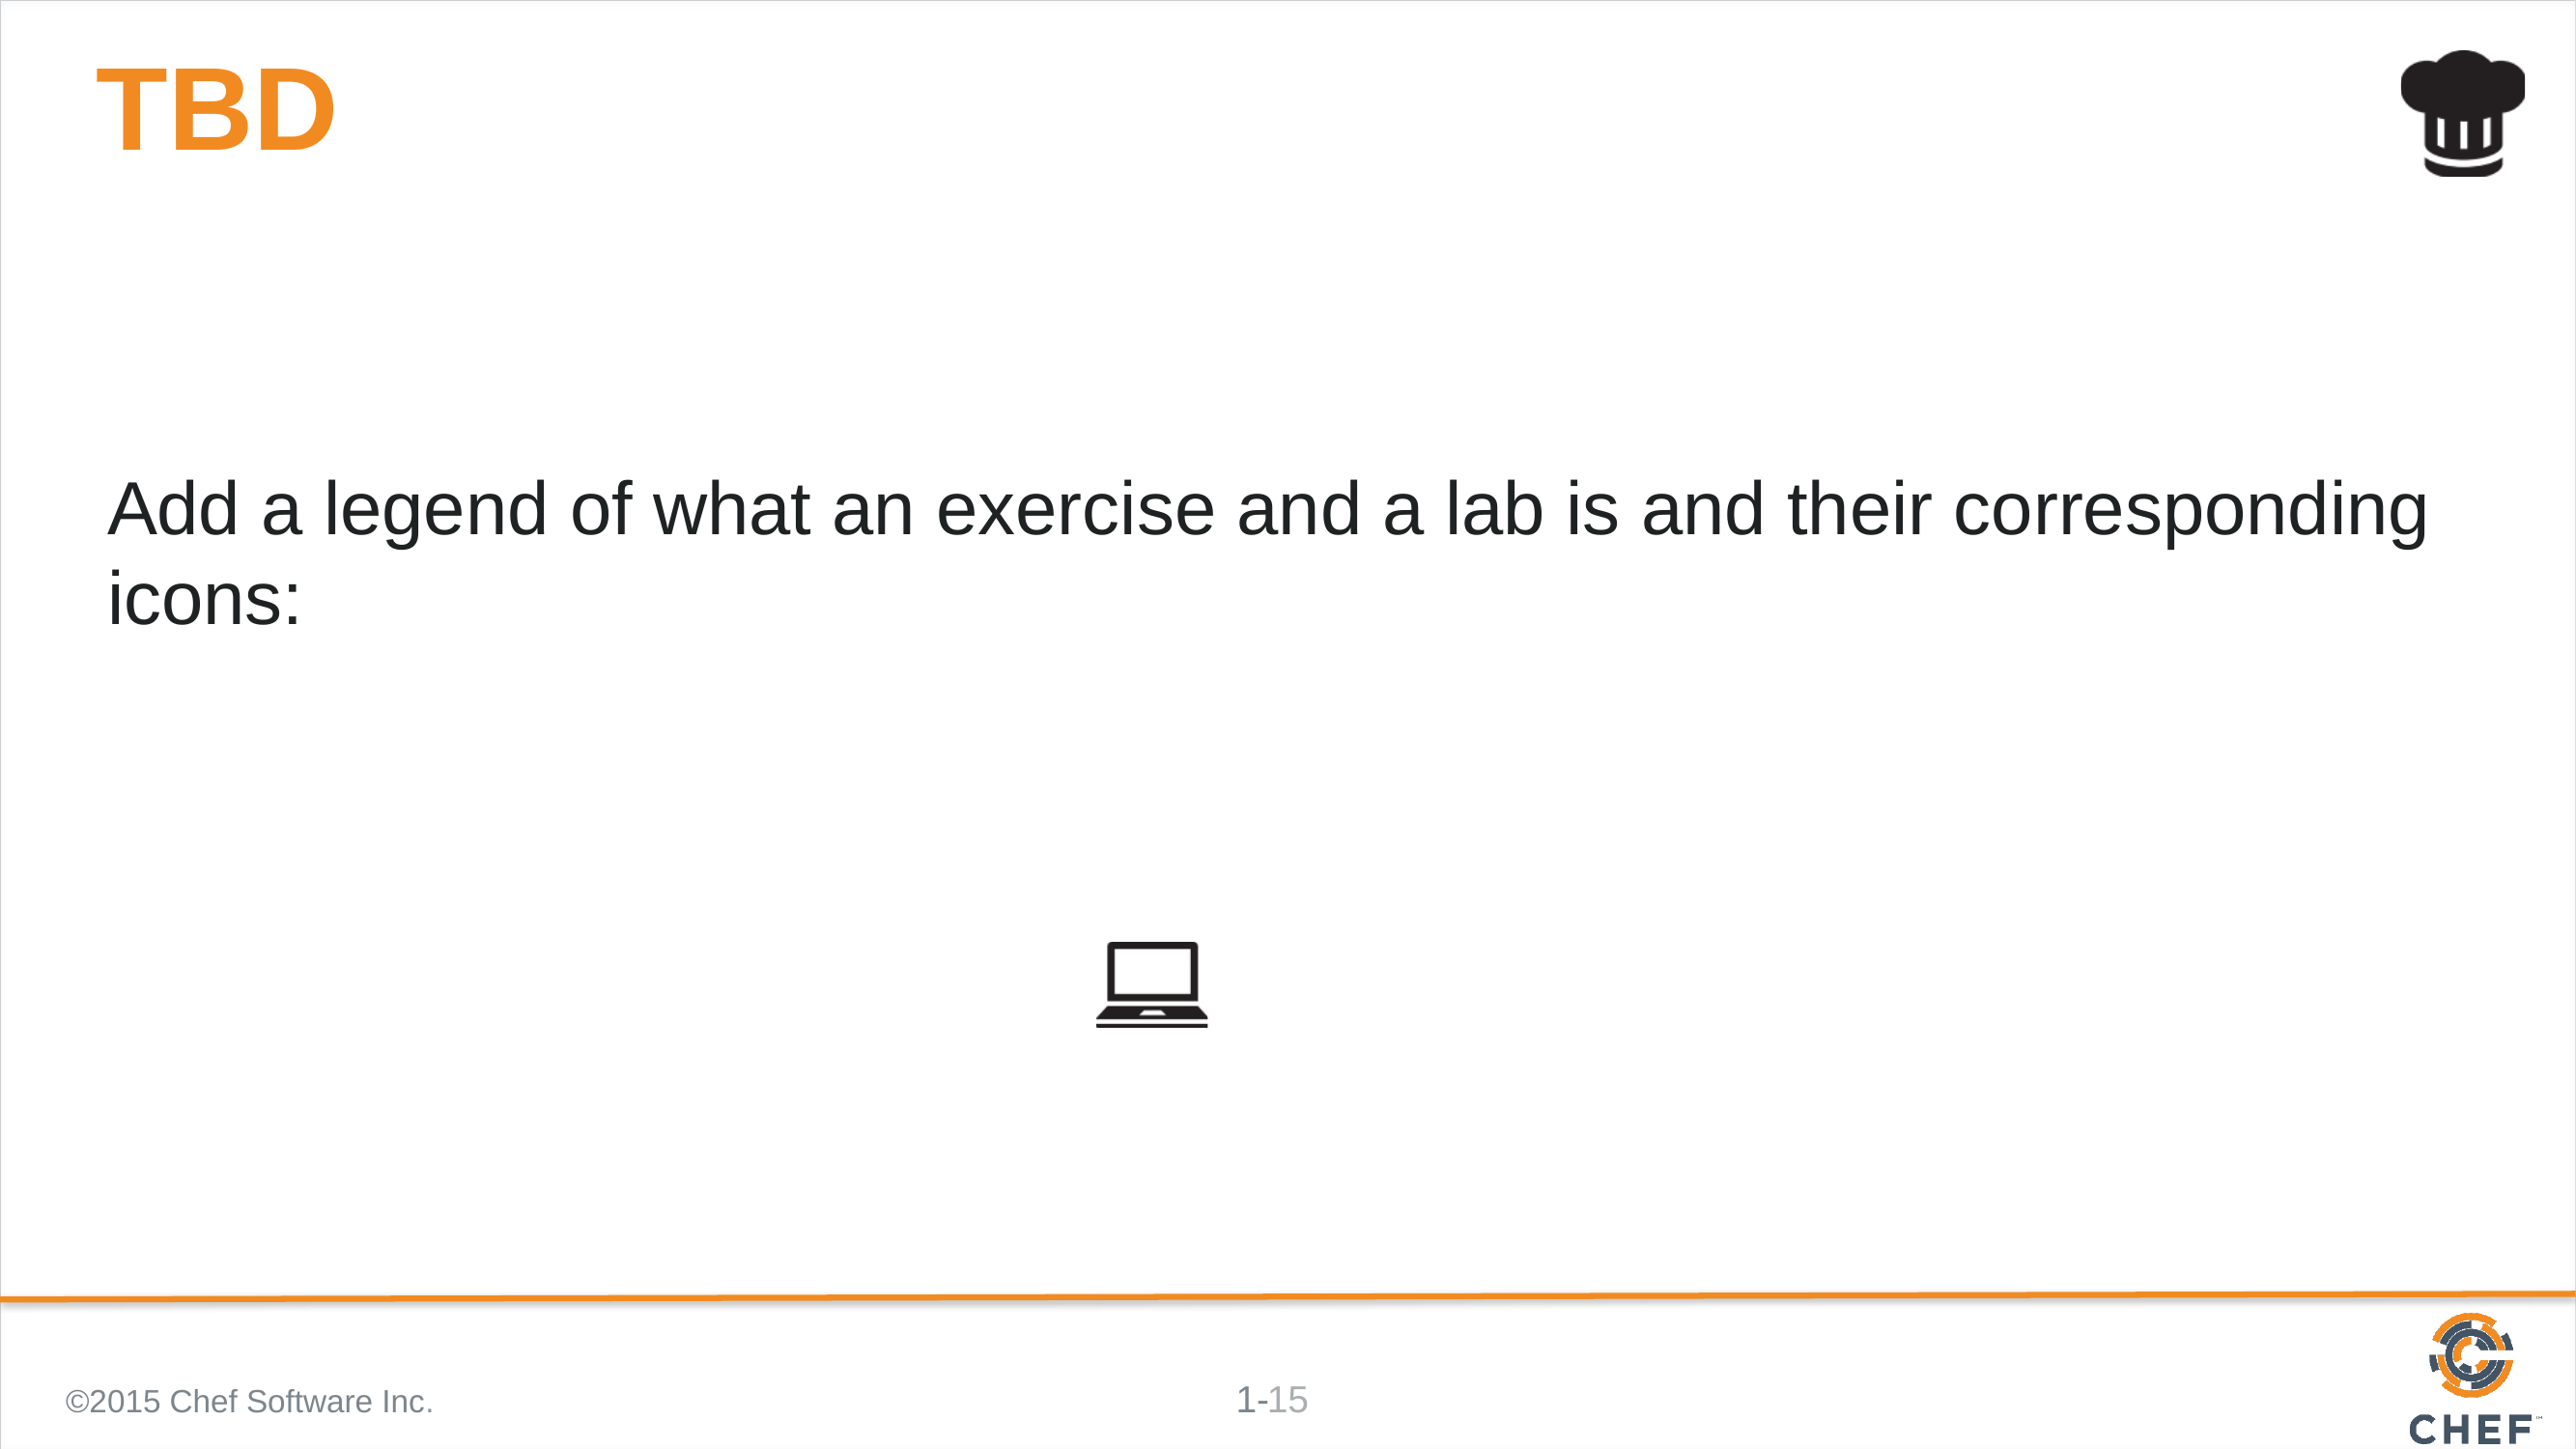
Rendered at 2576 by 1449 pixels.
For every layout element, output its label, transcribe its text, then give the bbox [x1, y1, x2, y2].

picture [2399, 1297, 2550, 1449]
footer ©2015 Chef Software Inc. [51, 1359, 952, 1440]
list Add a legend of what an exercise and a lab is and their corresponding icons: [107, 459, 2469, 1142]
picture [1095, 942, 1208, 1028]
title TBD [96, 48, 2463, 180]
slide_number 15 [998, 1359, 1578, 1437]
